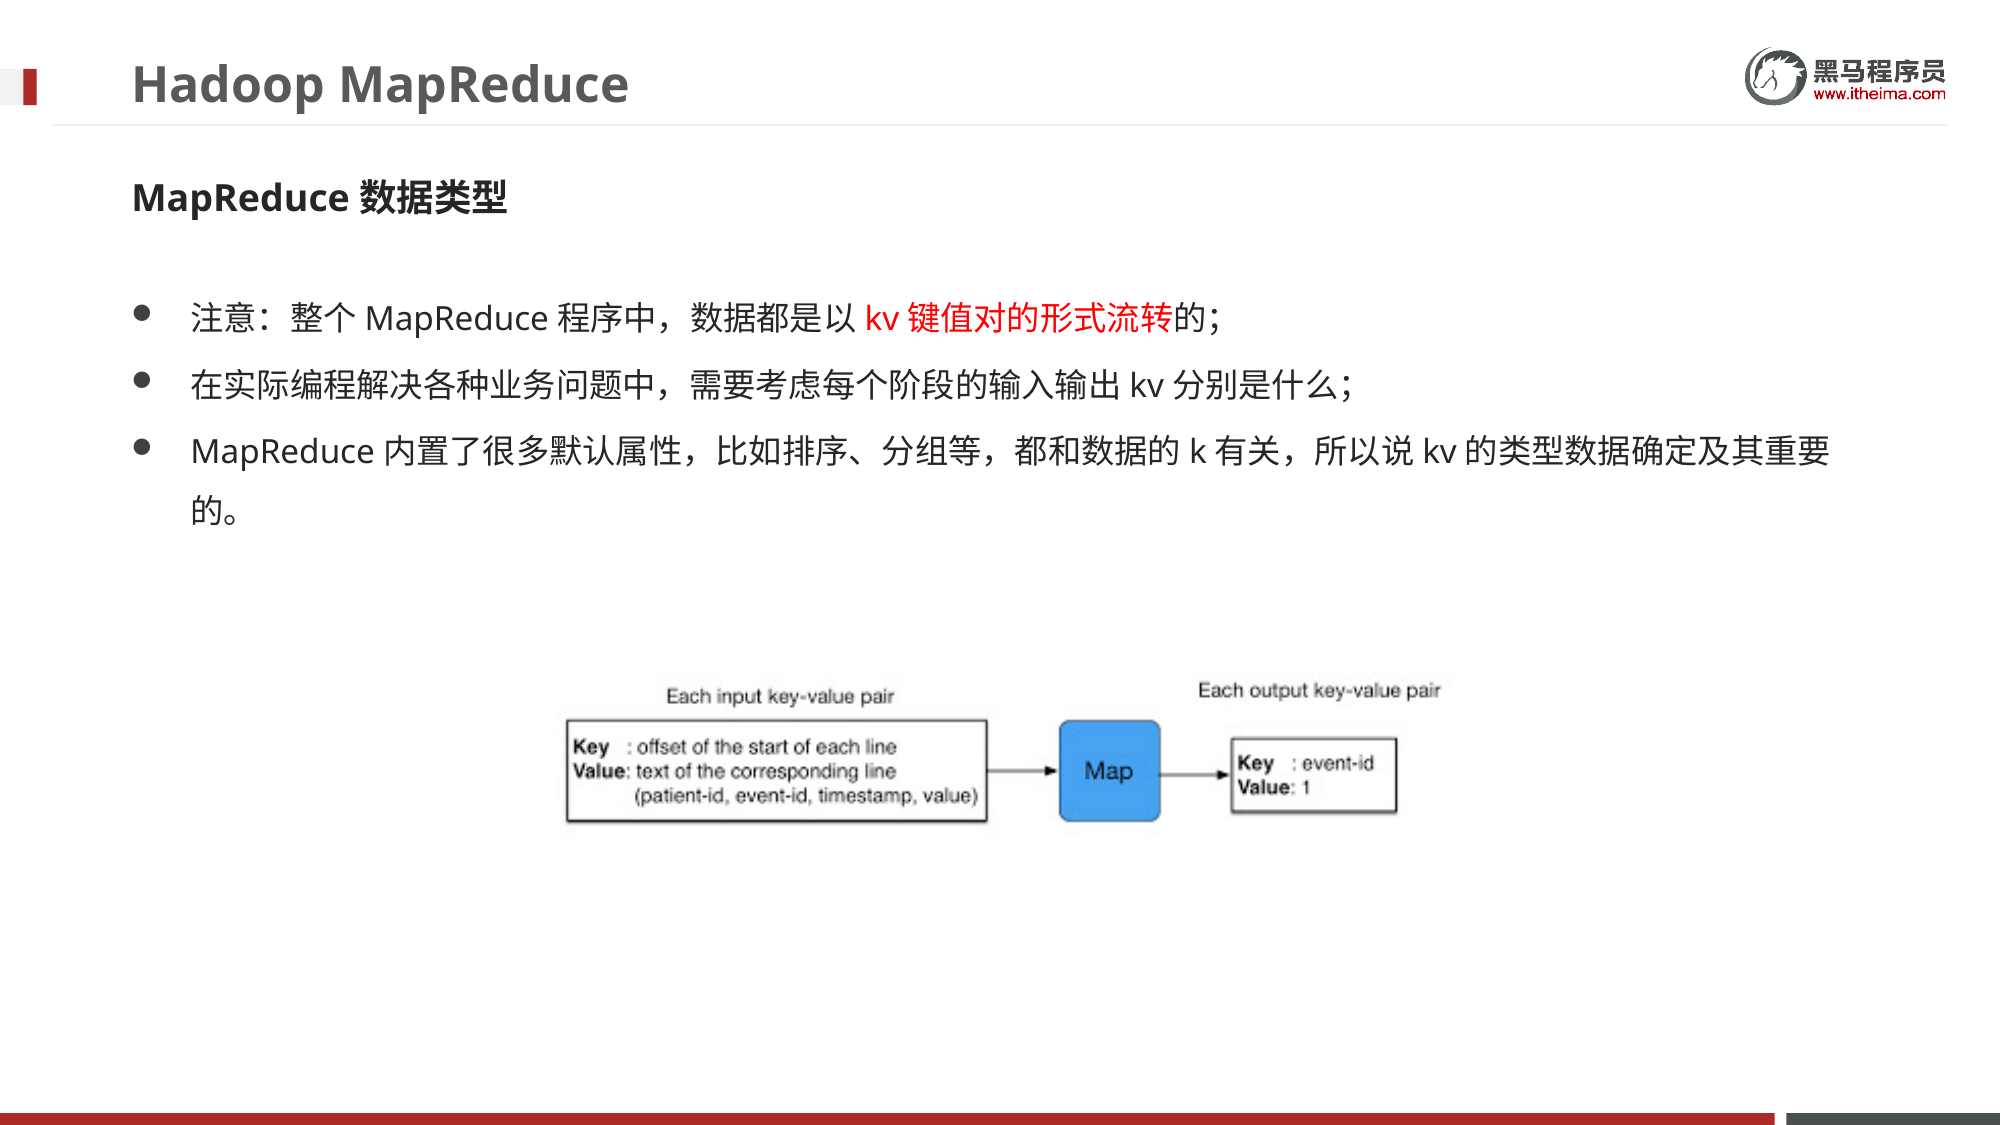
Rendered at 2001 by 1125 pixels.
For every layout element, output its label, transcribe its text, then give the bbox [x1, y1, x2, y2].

picture [1744, 46, 1946, 106]
picture [476, 657, 1520, 895]
list MapReduce数据类型 [116, 154, 1880, 239]
title Hadoop MapReduce [116, 40, 1556, 125]
list 注意：整个MapReduce程序中，数据都是以kv键值对的形式流转的； 在实际编程解决各种业务问题中，需要考虑每个阶段的输入输出kv分别是什么； MapReduce内置了很多默认属性，比如排序、分组等，都和数据的k有关，所以说kv的类型数据确定及其重要的。 [116, 270, 1880, 963]
